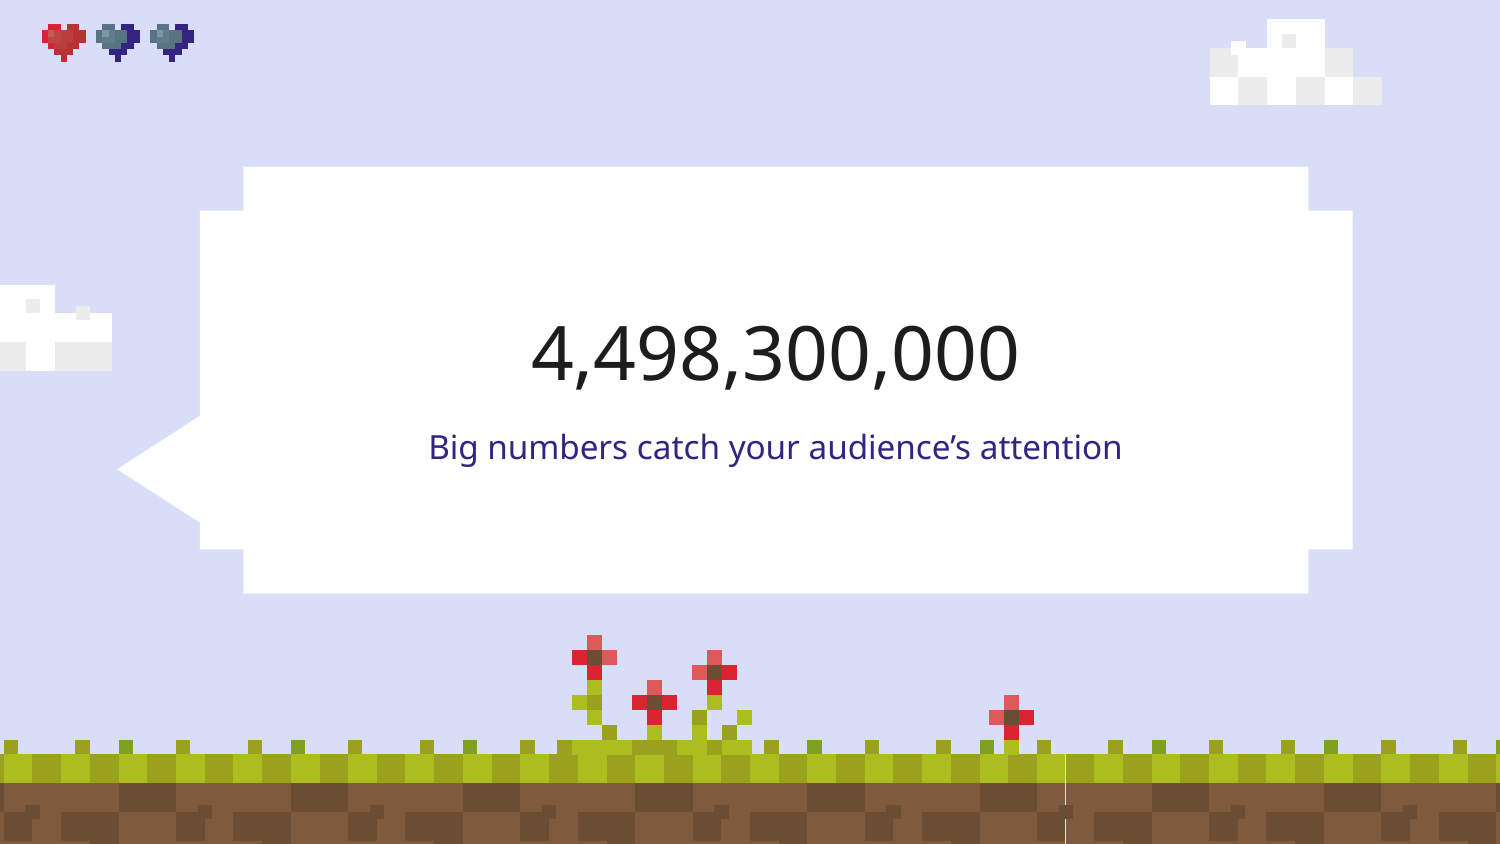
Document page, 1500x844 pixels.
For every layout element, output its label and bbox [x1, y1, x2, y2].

text_box [198, 165, 1354, 595]
